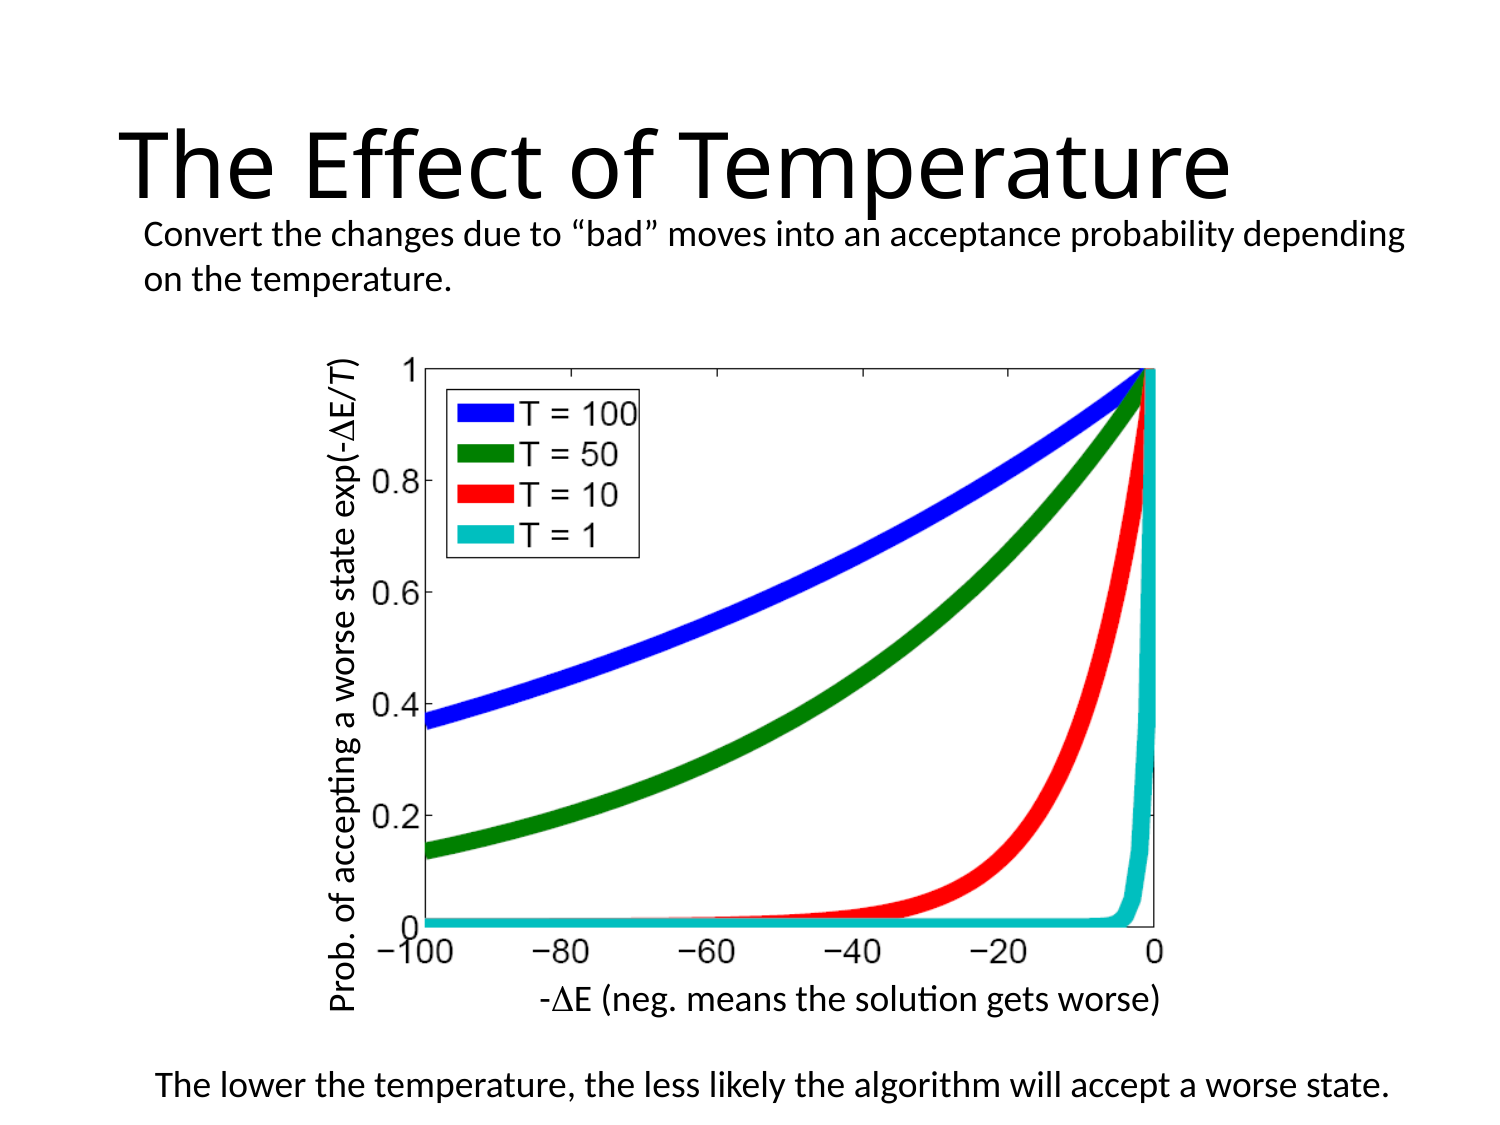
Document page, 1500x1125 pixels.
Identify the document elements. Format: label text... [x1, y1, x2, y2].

text_box The lower the temperature, the less likely the algorithm will accept a worse state. [140, 1052, 1416, 1113]
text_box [309, 324, 1191, 1023]
text_box Convert the changes due to “bad” moves into an acceptance probability depending on the temperature. [128, 201, 1422, 306]
title The Effect of Temperature [103, 59, 1397, 278]
